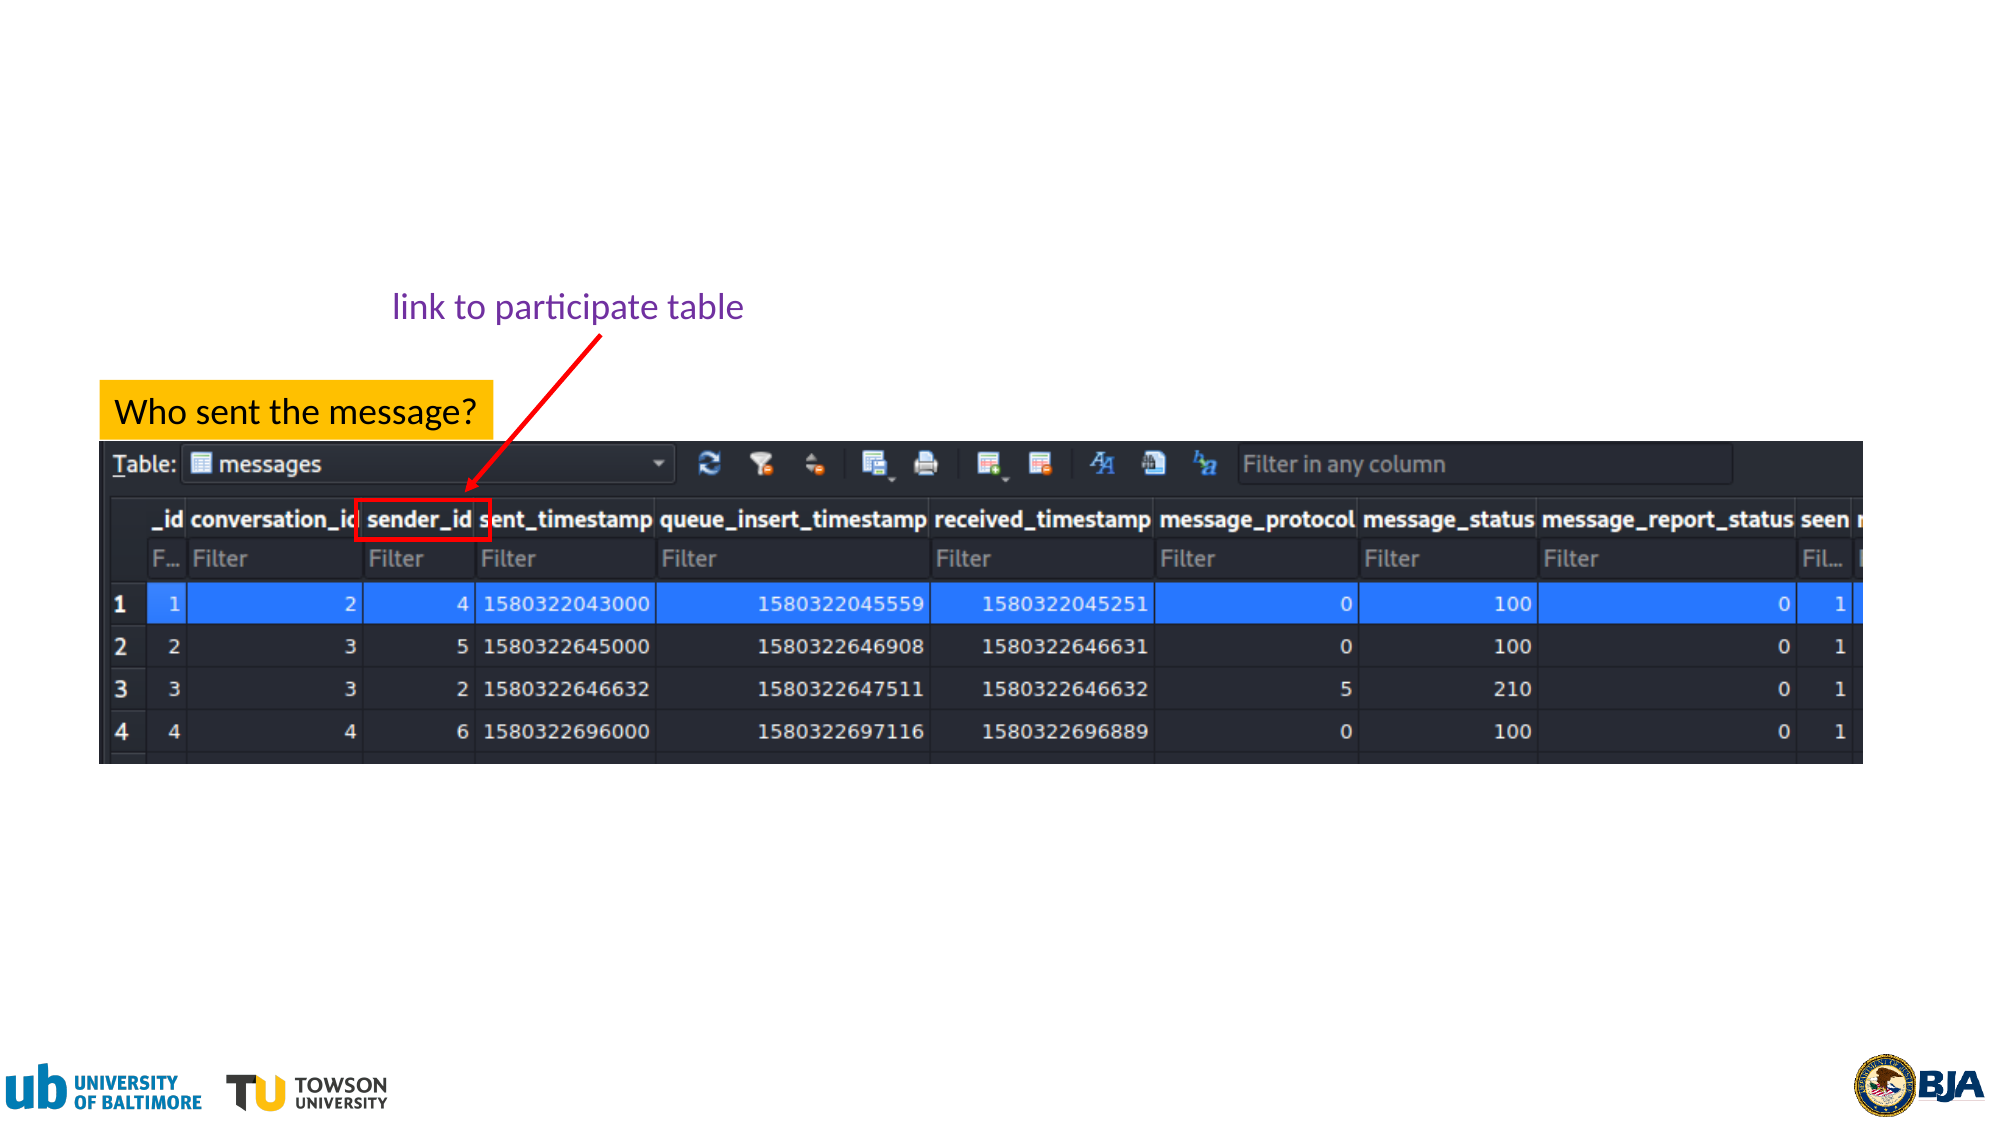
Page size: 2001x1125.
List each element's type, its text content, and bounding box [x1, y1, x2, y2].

text_box Who sent the message? [99, 379, 464, 440]
picture [99, 441, 1863, 764]
picture [1854, 1054, 1986, 1117]
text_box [464, 335, 601, 493]
picture [0, 1031, 407, 1125]
text_box link to participate table [377, 274, 825, 335]
